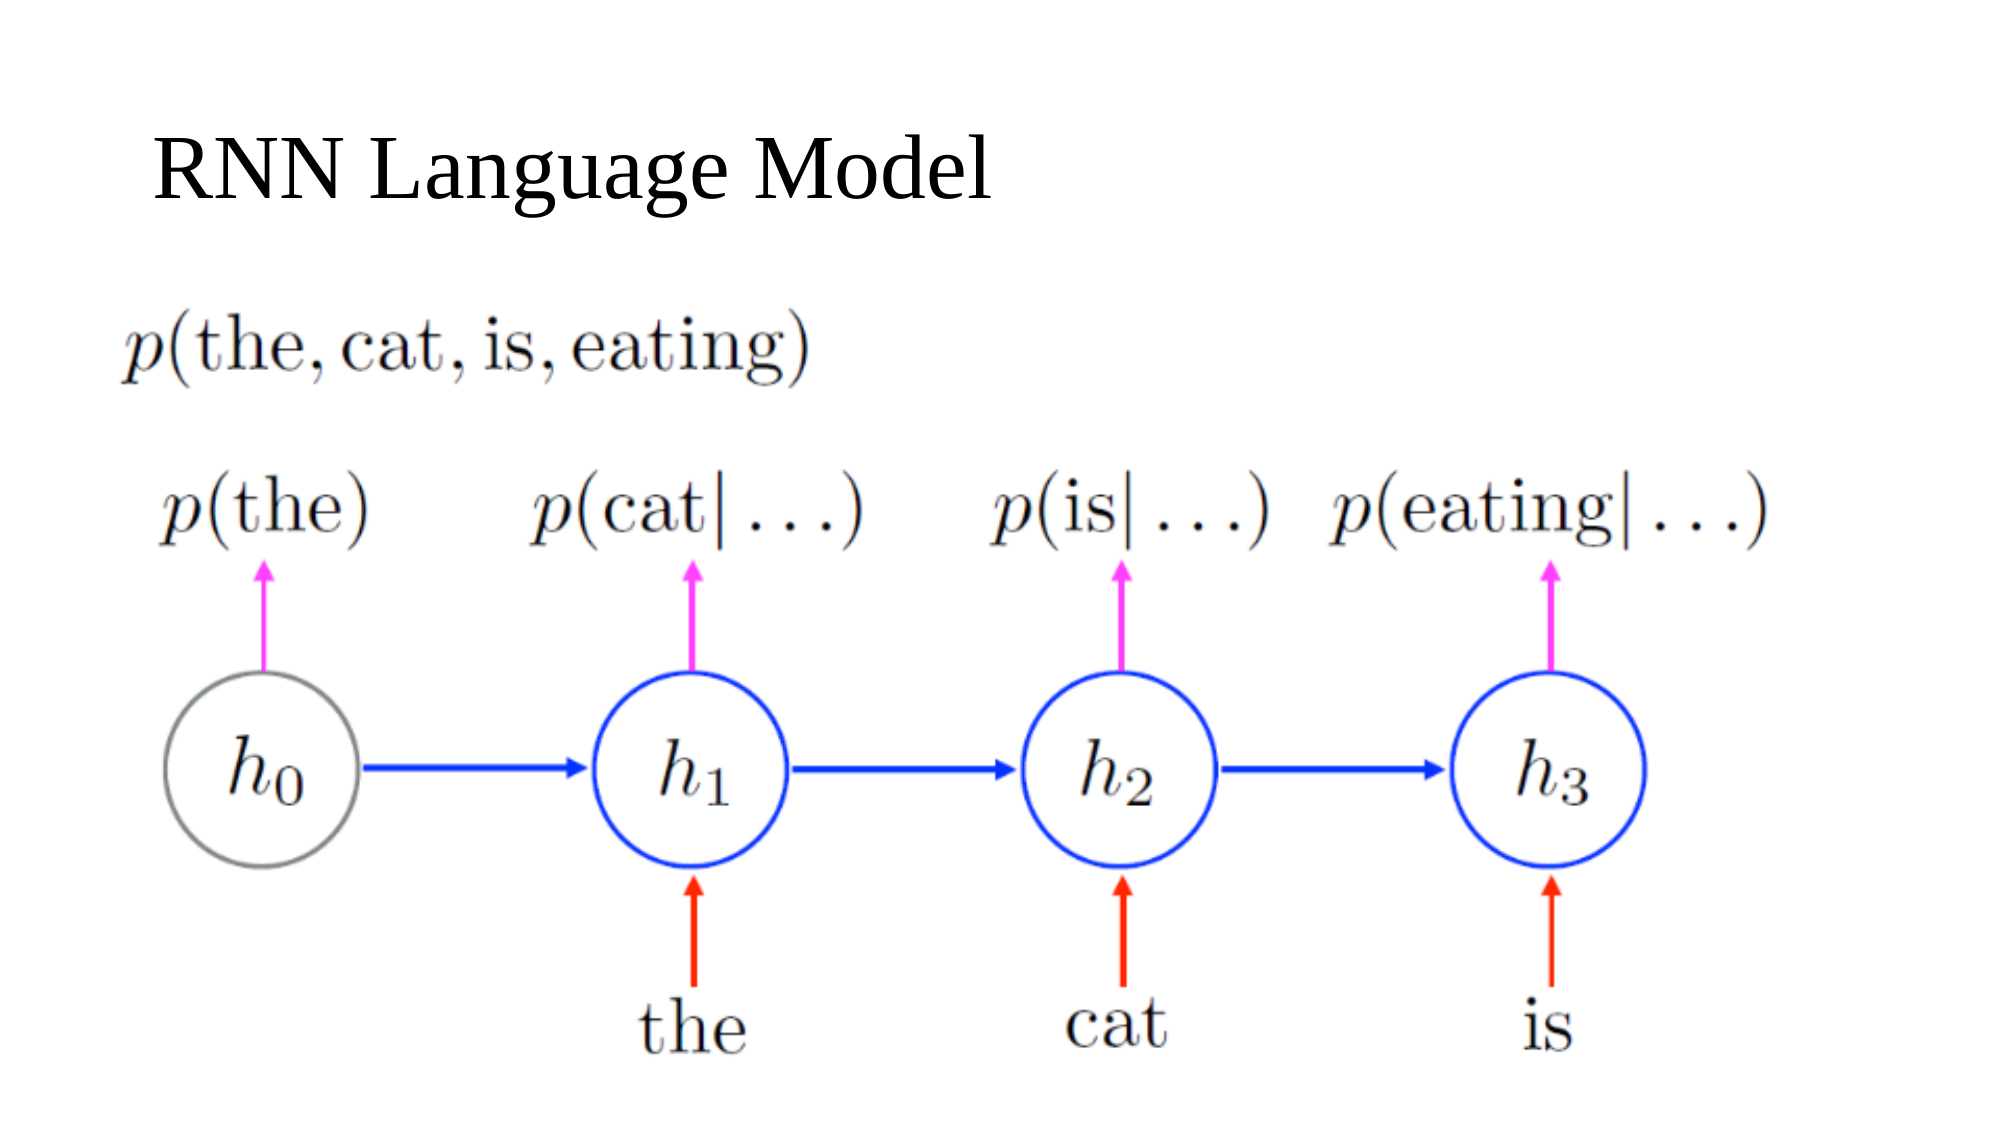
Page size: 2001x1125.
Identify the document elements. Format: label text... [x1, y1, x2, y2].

picture [116, 299, 1784, 1071]
title RNN Language Model [137, 59, 1863, 278]
